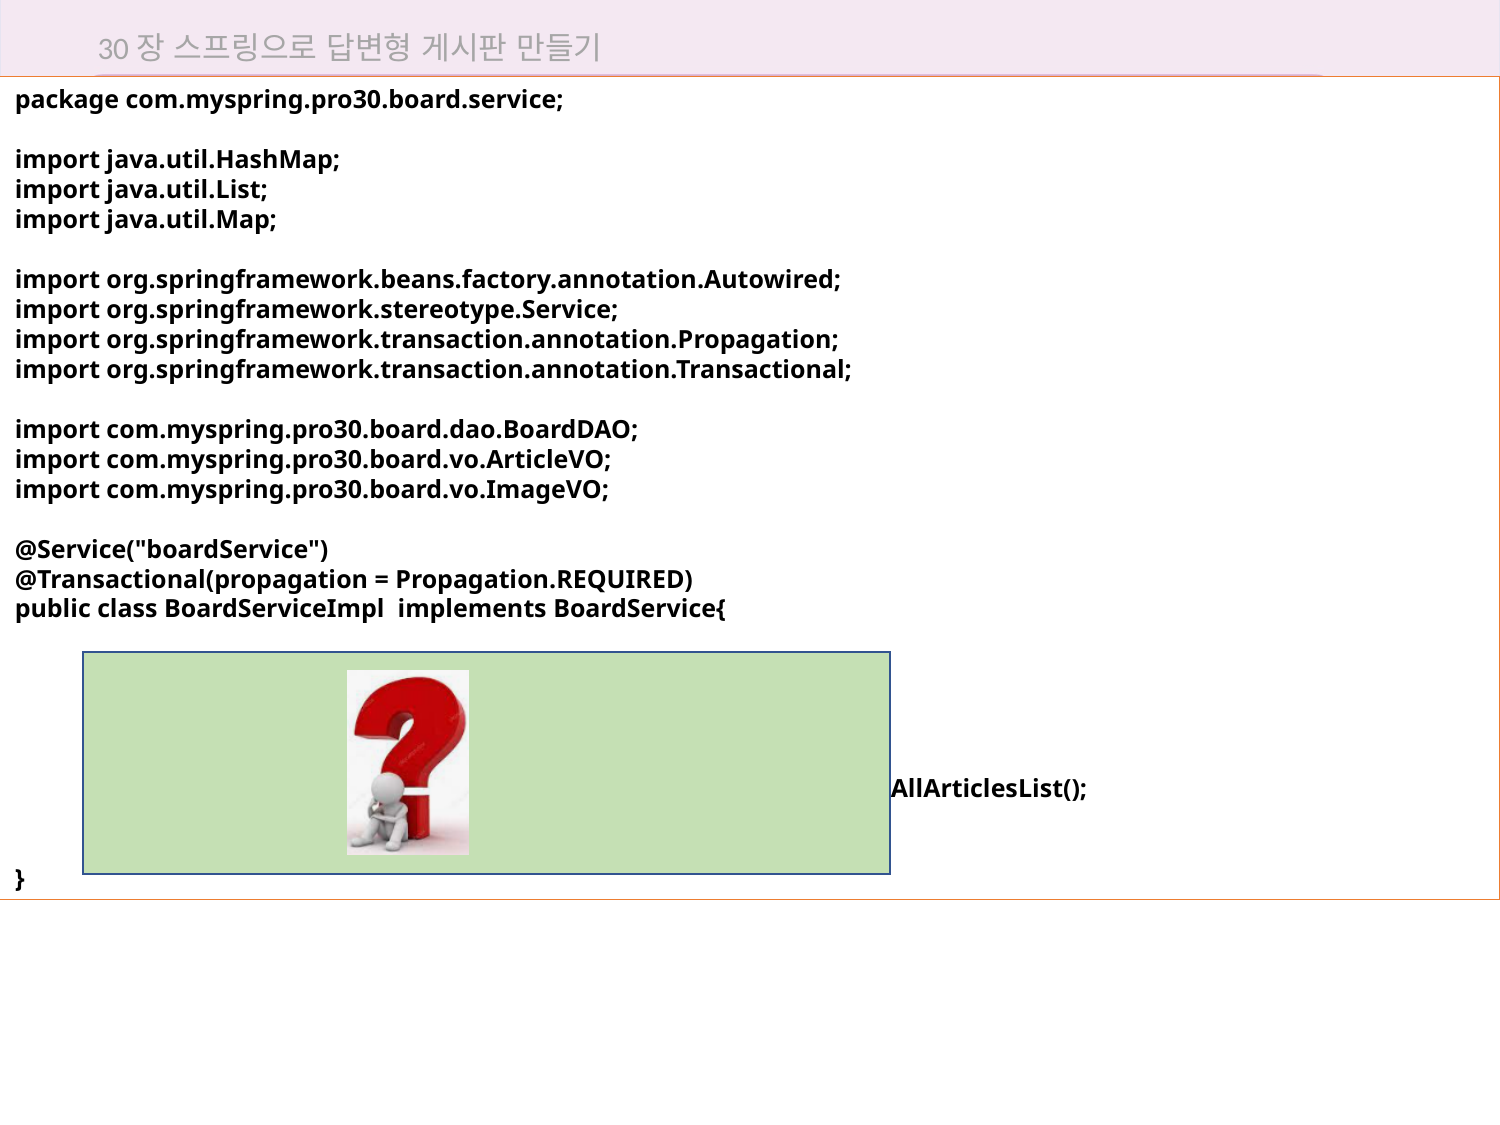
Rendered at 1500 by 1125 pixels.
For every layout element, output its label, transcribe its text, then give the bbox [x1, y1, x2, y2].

text_box [82, 651, 891, 875]
picture [346, 670, 469, 855]
picture [0, 900, 1500, 1125]
picture [0, 0, 1500, 76]
text_box package com.myspring.pro30.board.service; import java.util.HashMap; import java.util.List; import java.util.Map; import org.springframework.beans.factory.annotation.Autowired; import org.springframework.stereotype.Service; import org.springframework.transaction.annotation.Propagation; import org.springframework.transaction.annotation.Transactional; import com.myspring.pro30.board.dao.BoardDAO; import com.myspring.pro30.board.vo.ArticleVO; import com.myspring.pro30.board.vo.ImageVO; @Service("boardService") @Transactional(propagation = Propagation.REQUIRED) public class BoardServiceImpl implements BoardService{ @Autowired BoardDAO boardDAO; public List<ArticleVO> listArticles() throws Exception{ List<ArticleVO> articlesList = boardDAO.selectAllArticlesList(); return articlesList; } } [0, 76, 1500, 900]
text_box 30장 스프링으로 답변형 게시판 만들기 [82, 0, 1133, 74]
